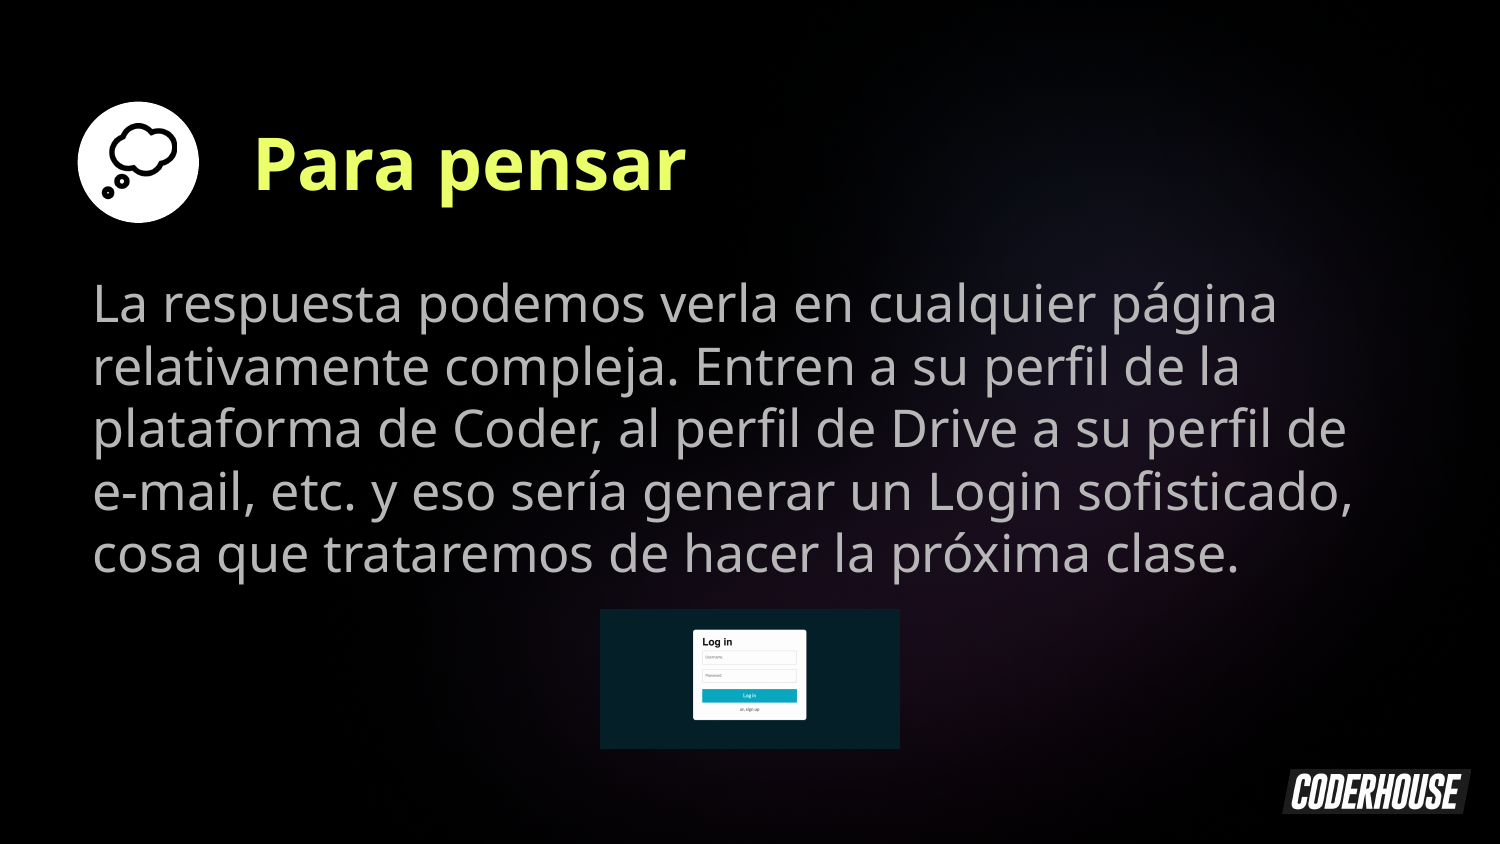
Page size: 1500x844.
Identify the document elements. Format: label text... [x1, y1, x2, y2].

text_box Para pensar [237, 112, 1414, 222]
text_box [77, 101, 200, 224]
picture [0, 0, 1500, 844]
text_box La respuesta podemos verla en cualquier página relativamente compleja. Entren a su perfil de la plataforma de Coder, al perfil de Drive a su perfil de e-mail, etc. y eso sería generar un Login sofisticado, cosa que trataremos de hacer la próxima clase. [77, 255, 1422, 598]
